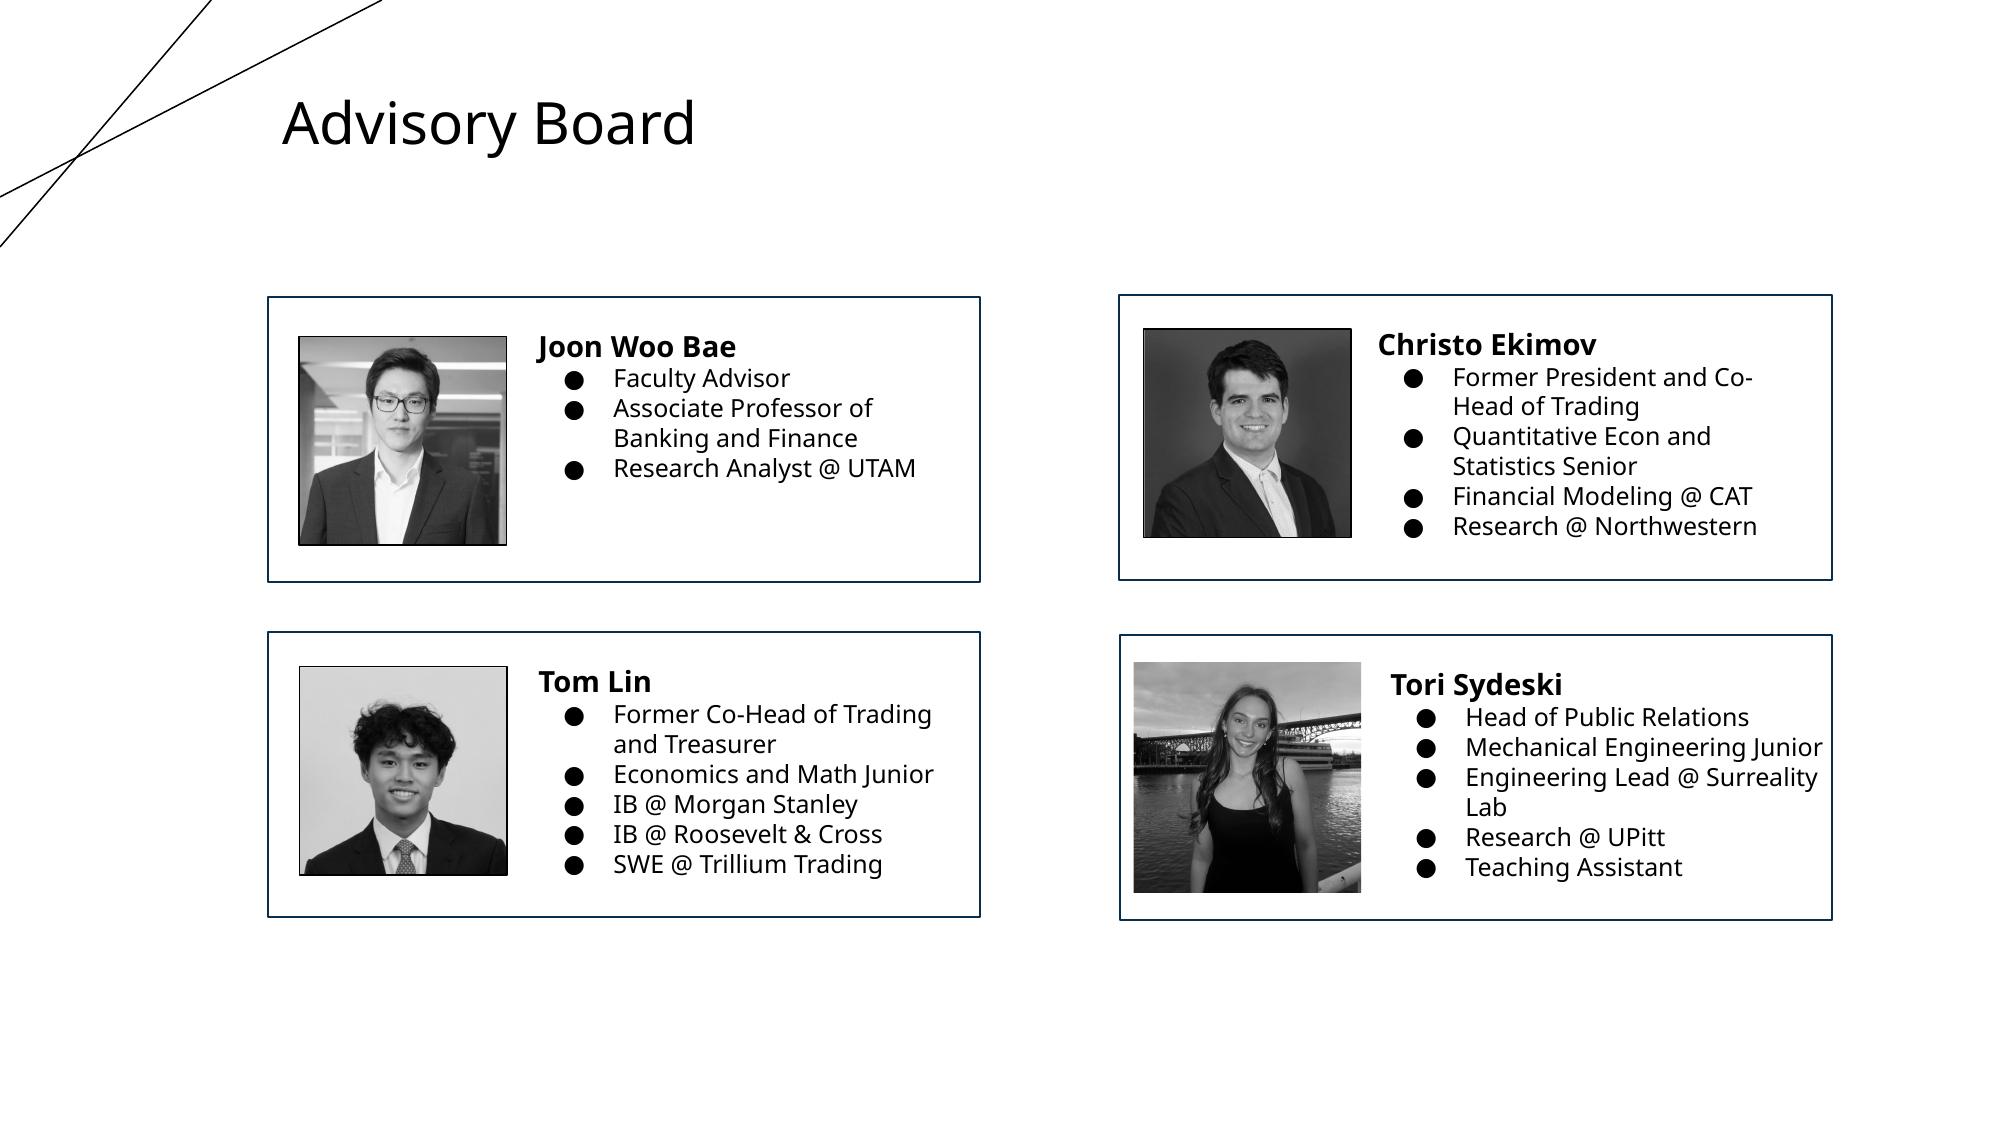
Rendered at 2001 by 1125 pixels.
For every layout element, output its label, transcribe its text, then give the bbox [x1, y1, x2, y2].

picture [299, 336, 507, 545]
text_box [1118, 294, 1832, 580]
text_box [267, 632, 989, 918]
text_box Advisory Board [267, 74, 1708, 178]
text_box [267, 296, 989, 582]
picture [299, 667, 507, 875]
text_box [1119, 634, 1841, 921]
picture [1144, 329, 1351, 537]
picture [1133, 661, 1362, 894]
